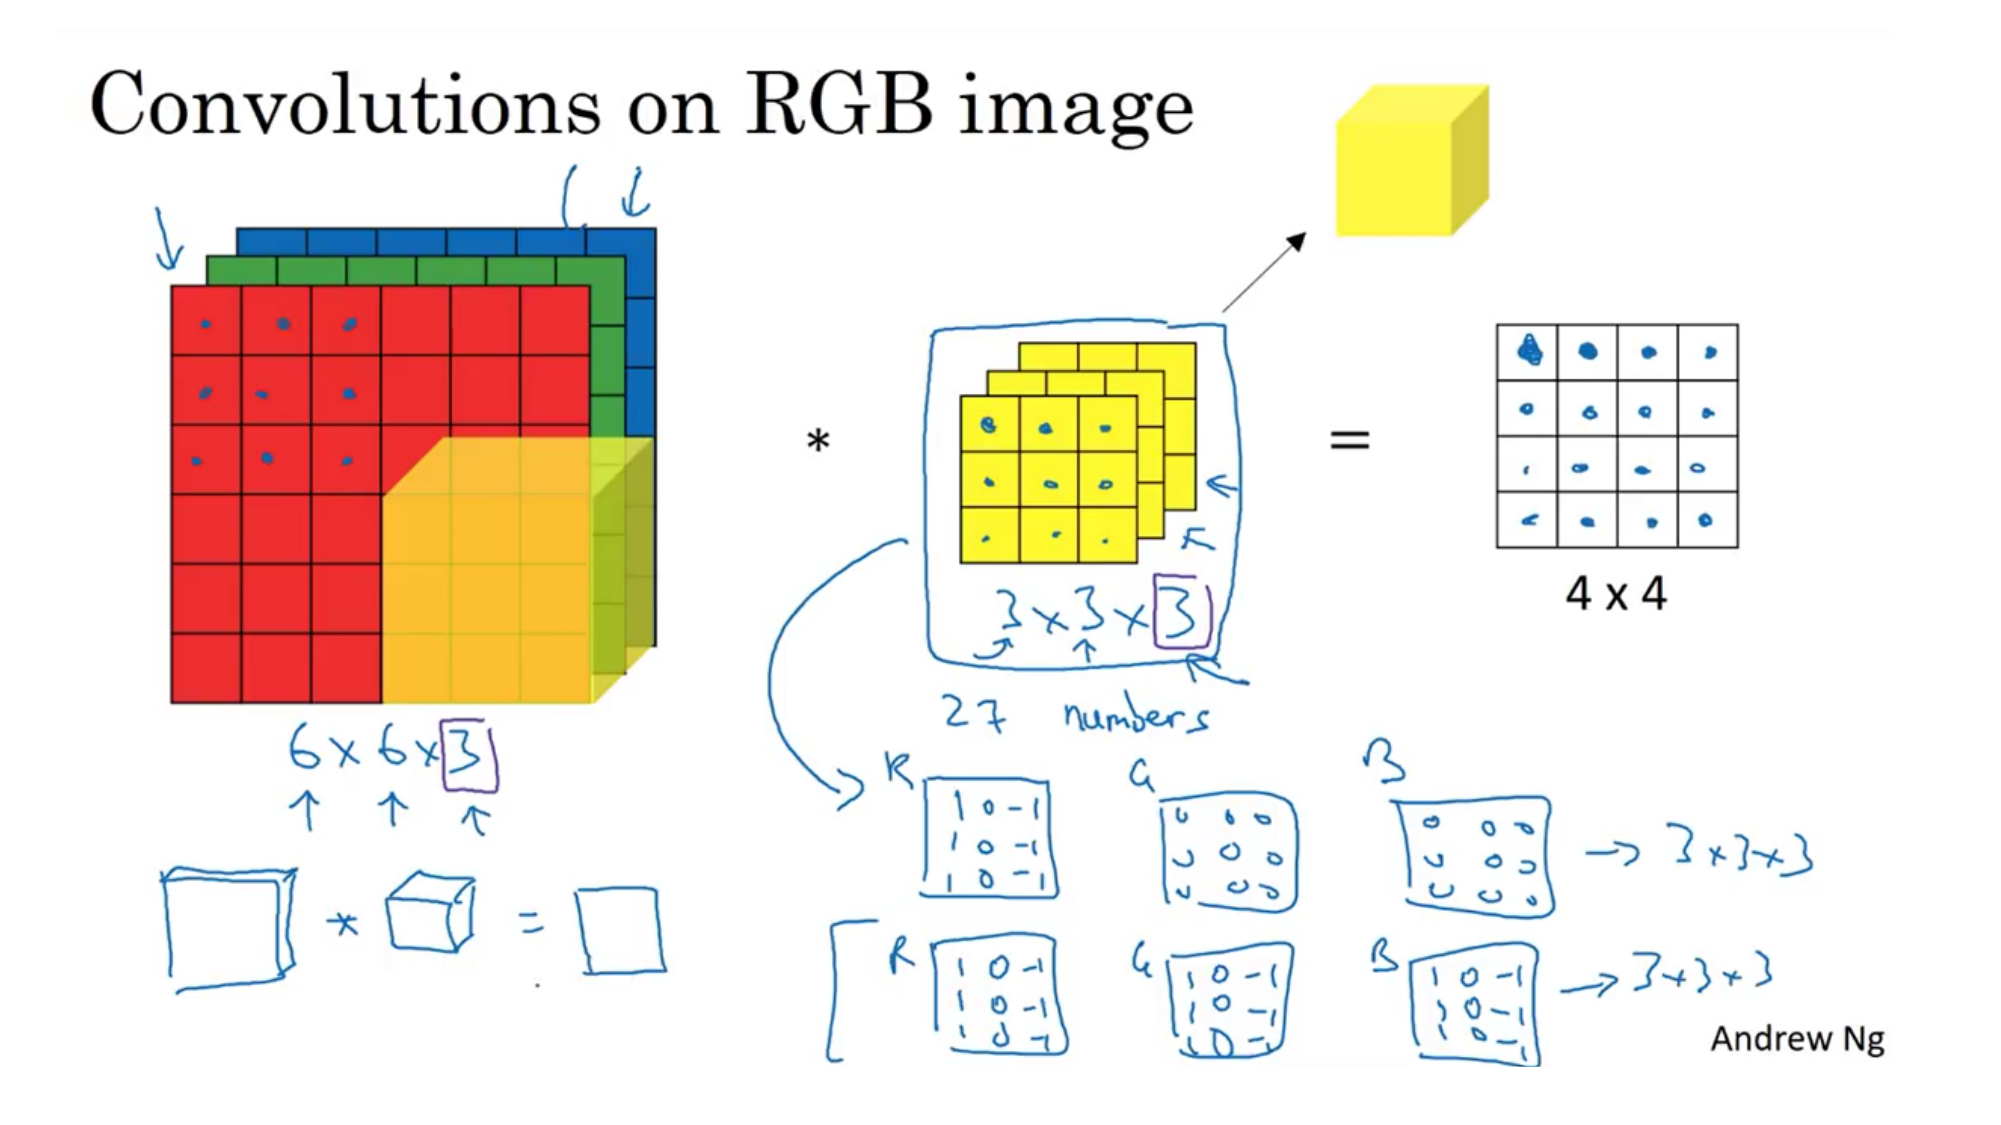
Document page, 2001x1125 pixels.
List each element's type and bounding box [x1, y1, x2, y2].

picture [53, 30, 1893, 1067]
